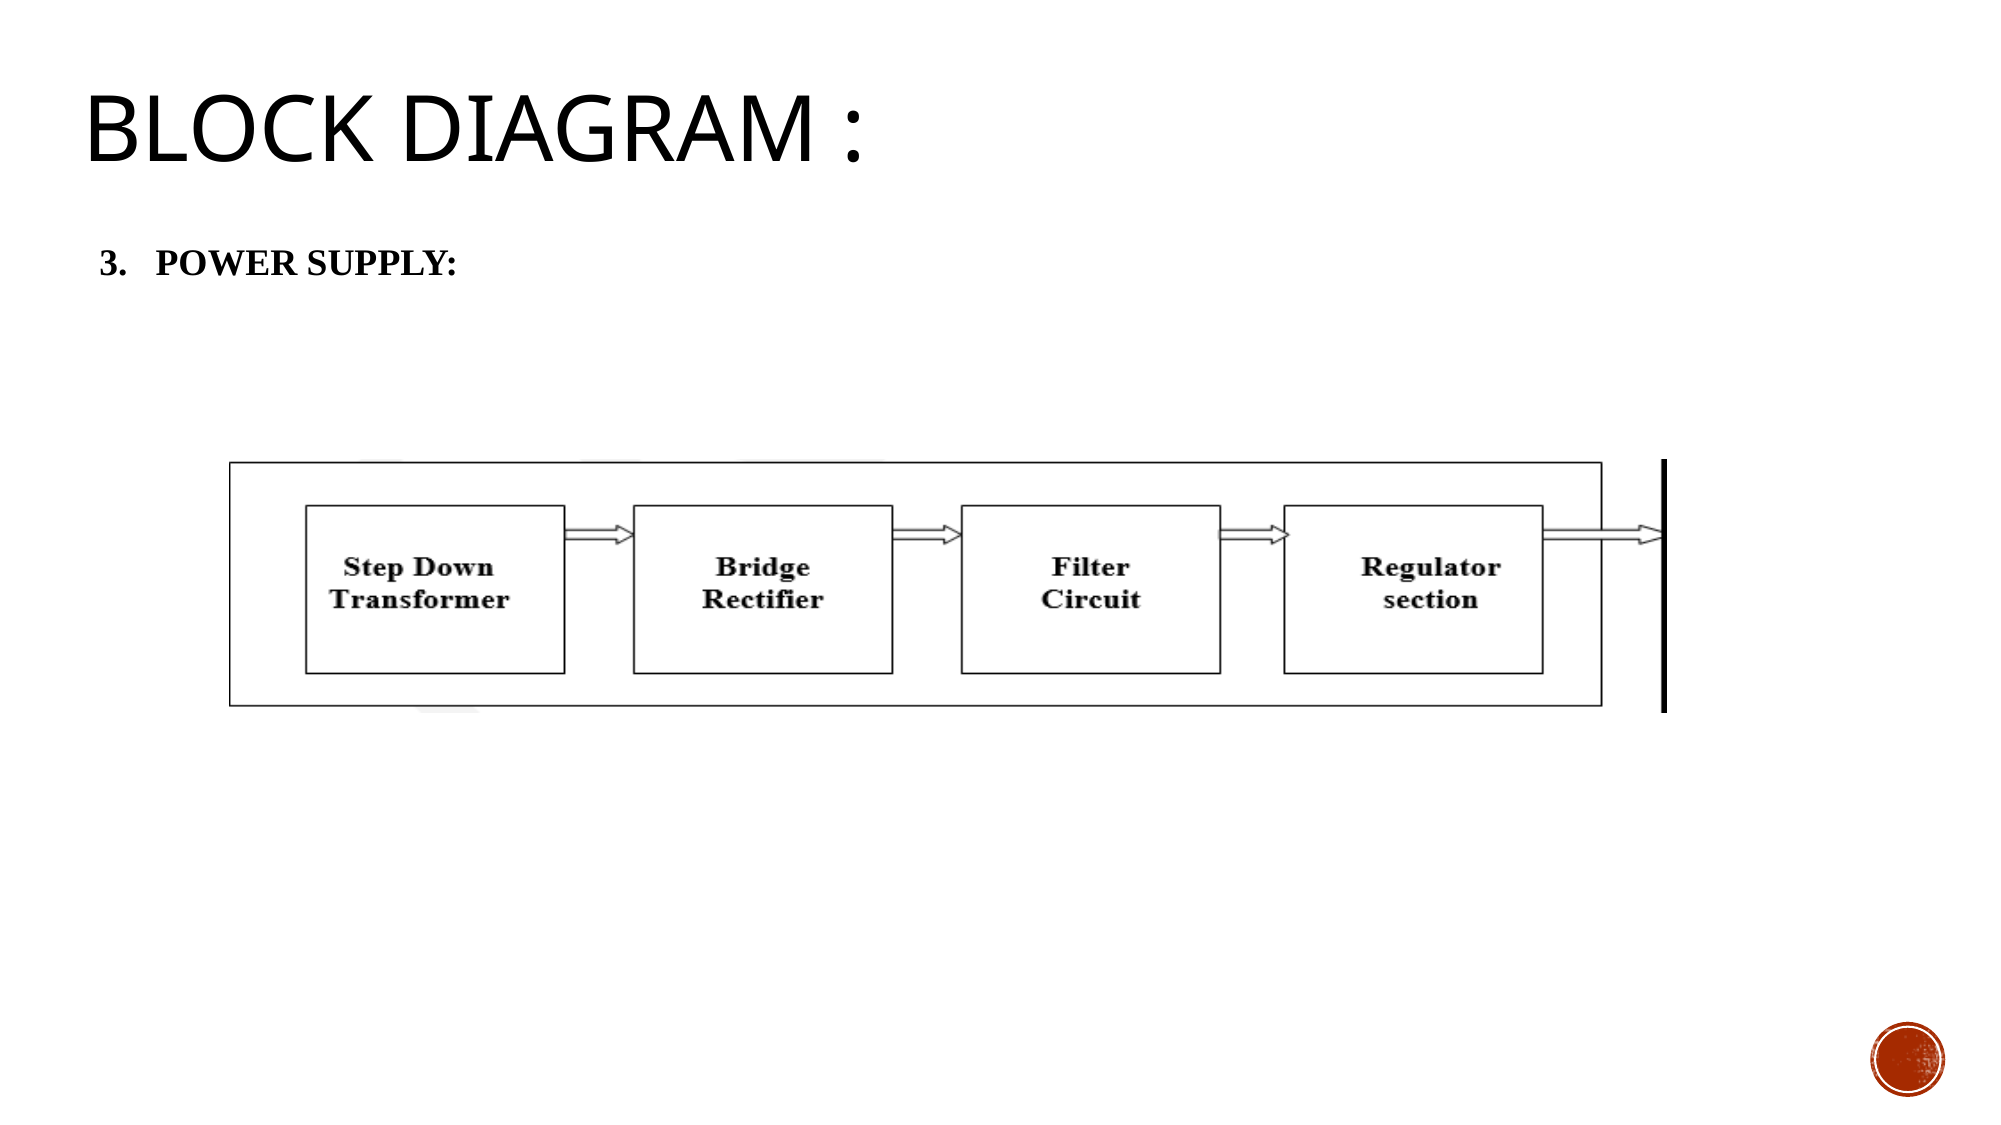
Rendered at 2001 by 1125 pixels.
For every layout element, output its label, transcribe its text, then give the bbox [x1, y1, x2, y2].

text_box POWER SUPPLY: [84, 230, 2000, 336]
title BLOCK DIAGRAM : [67, 79, 1770, 185]
picture [229, 459, 1667, 713]
